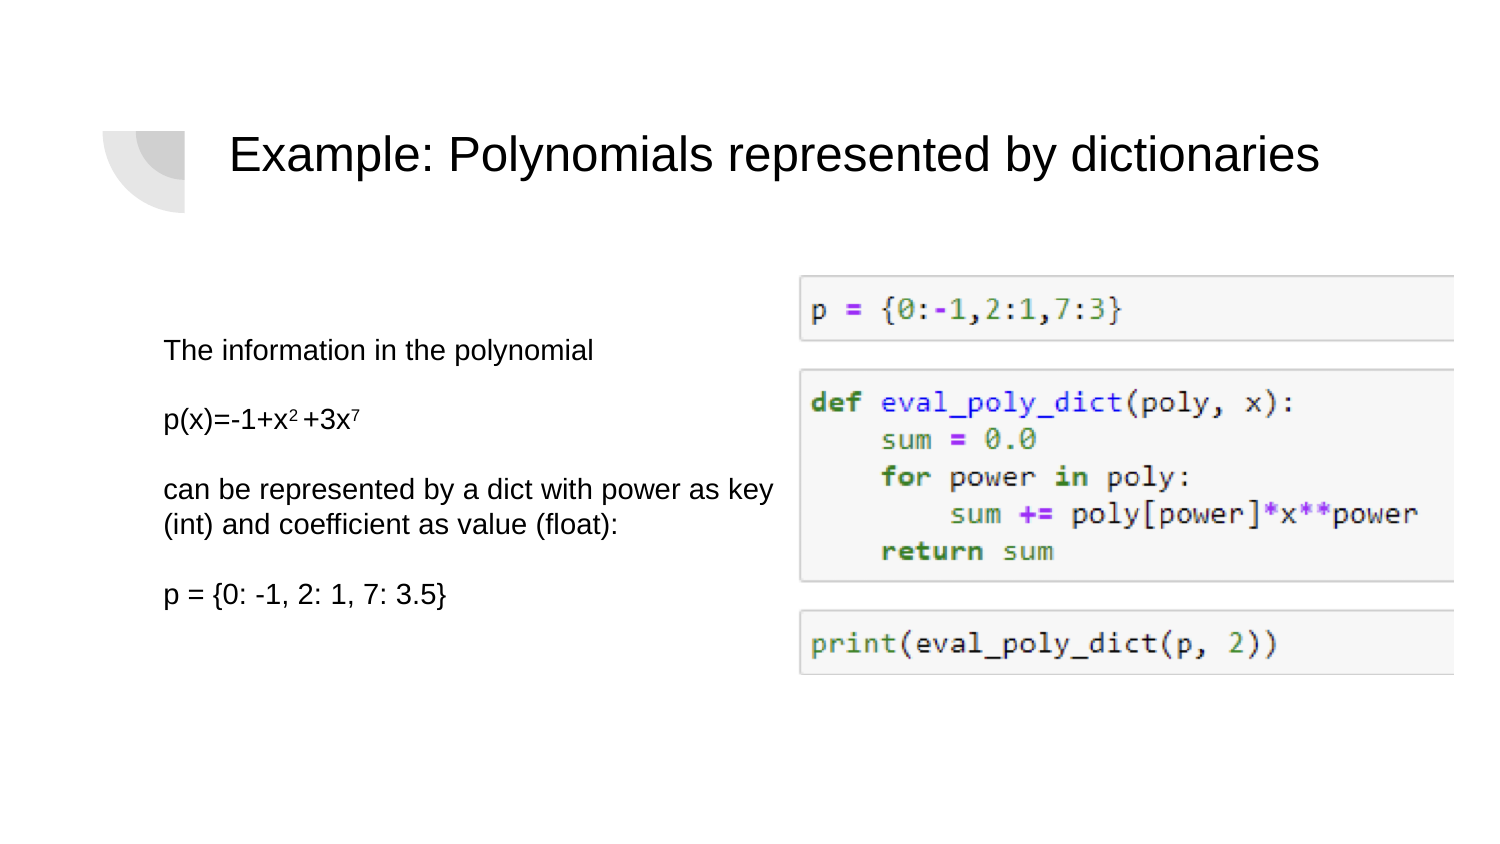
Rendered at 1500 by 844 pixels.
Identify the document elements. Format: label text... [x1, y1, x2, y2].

picture [797, 275, 1454, 675]
text_box The information in the polynomial p(x)=-1+x2 +3x7 can be represented by a dict with power as key (int) and coefficient as value (float): p = {0: -1, 2: 1, 7: 3.5} [148, 315, 792, 626]
title Example: Polynomials represented by dictionaries [213, 98, 1368, 263]
